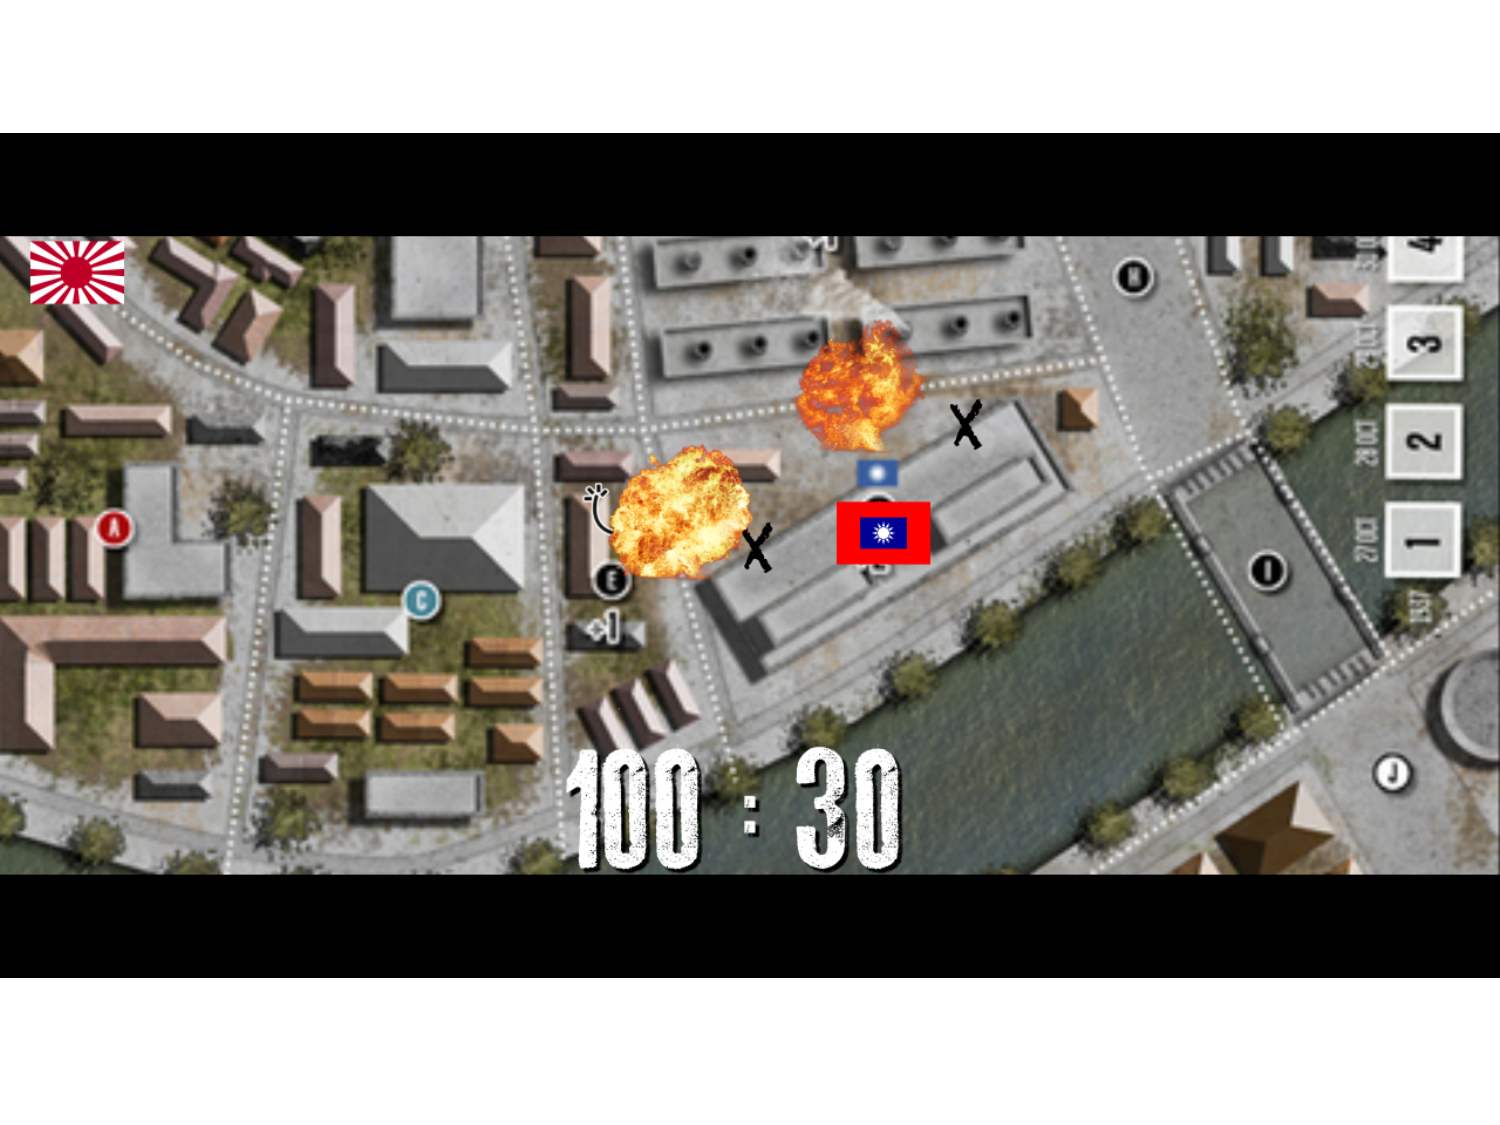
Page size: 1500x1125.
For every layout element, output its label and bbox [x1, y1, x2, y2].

picture [0, 133, 1500, 978]
